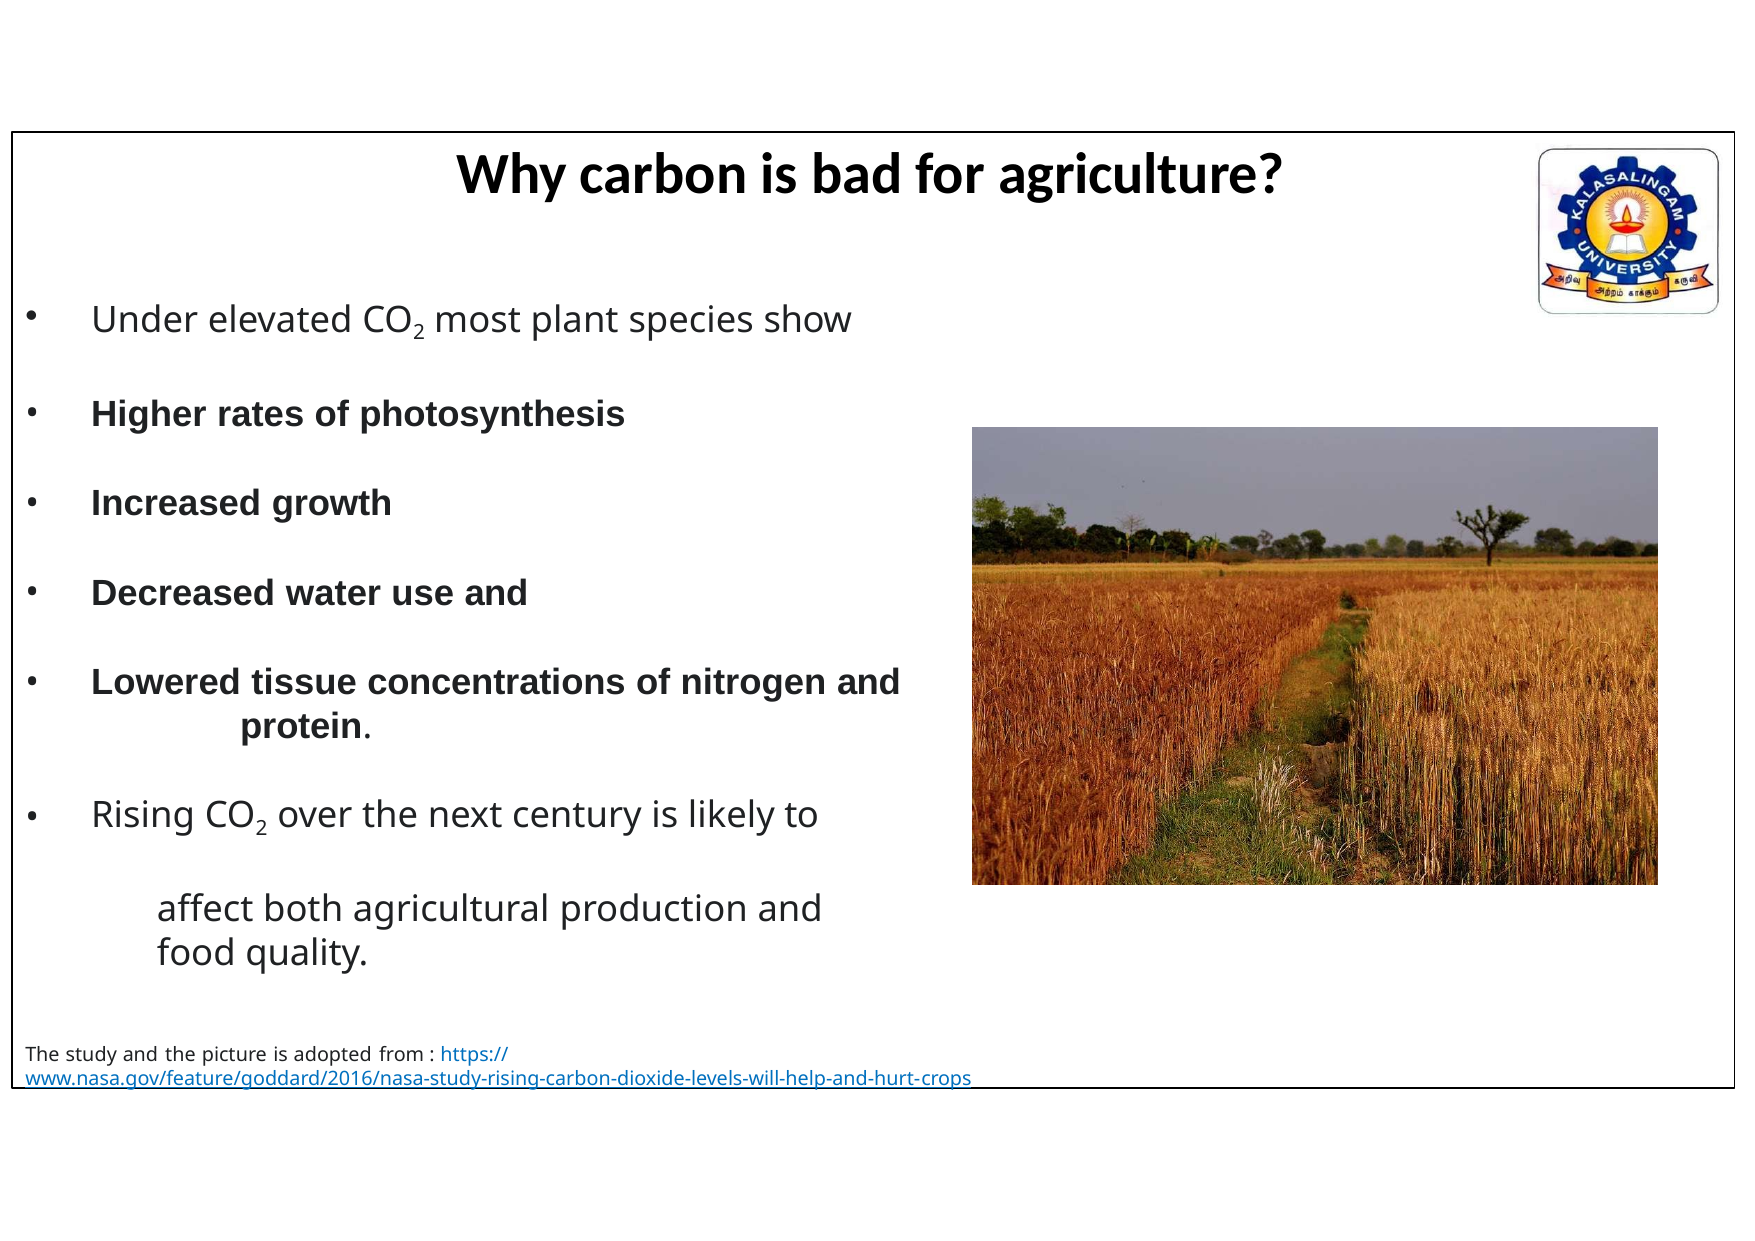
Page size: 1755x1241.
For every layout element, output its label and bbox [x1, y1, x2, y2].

text_box [11, 131, 1736, 1090]
text_box [972, 143, 1724, 886]
